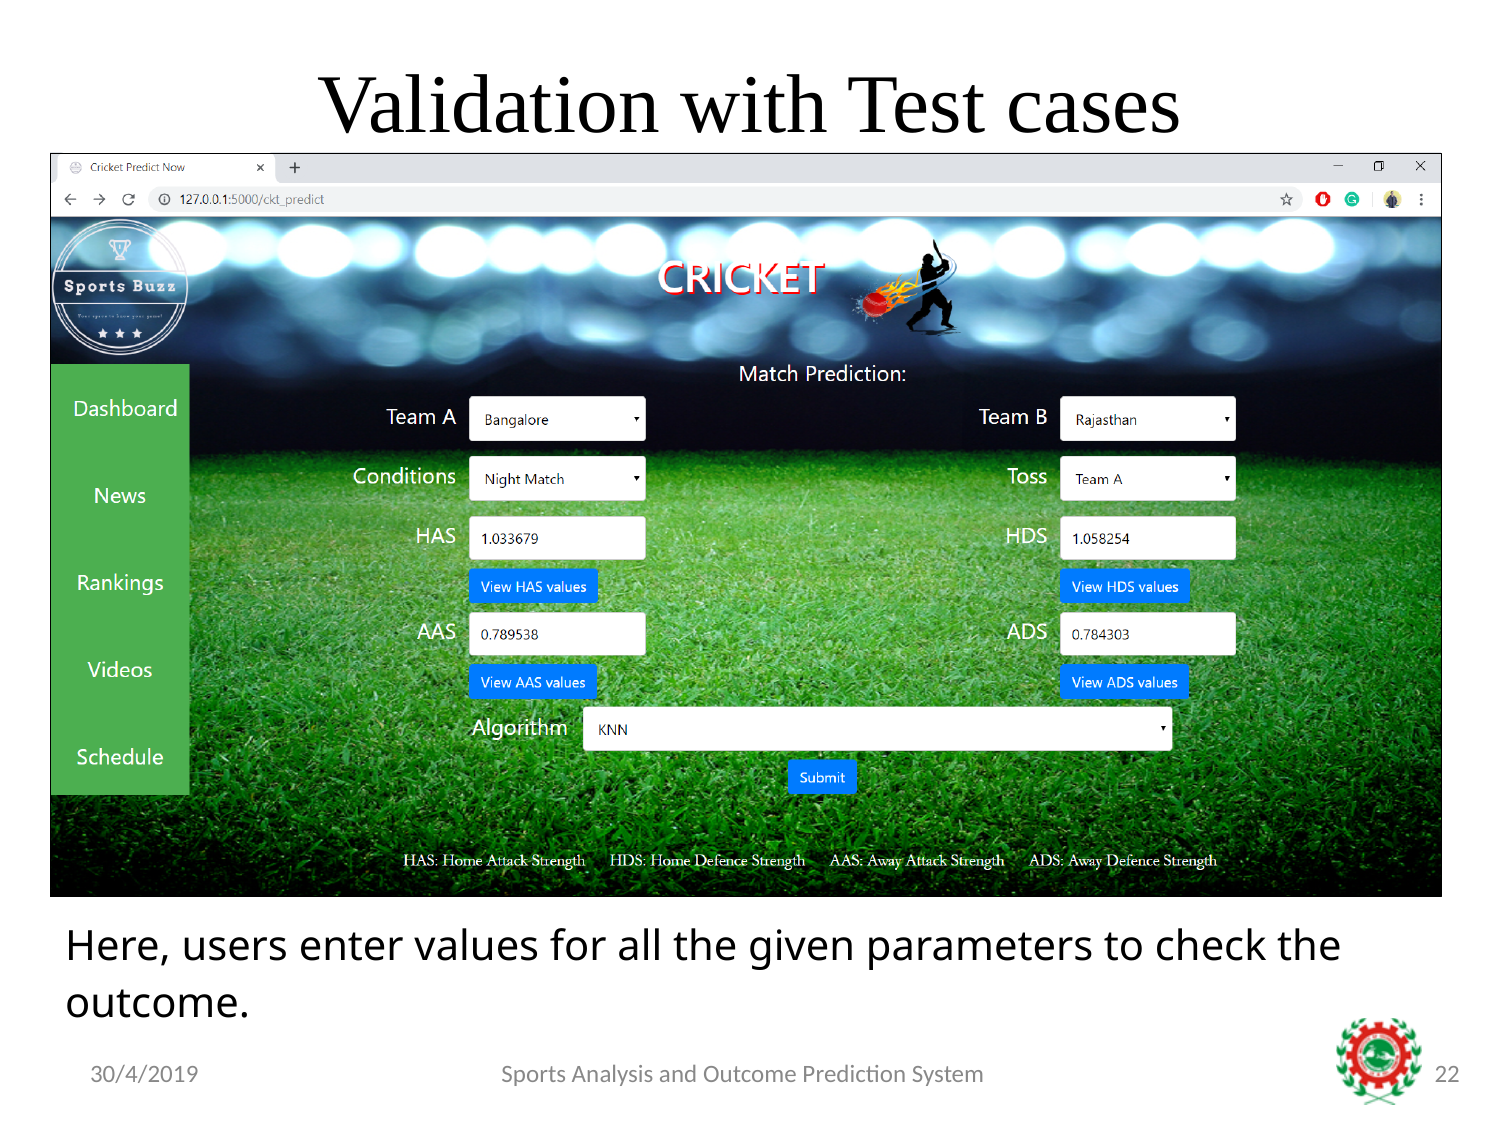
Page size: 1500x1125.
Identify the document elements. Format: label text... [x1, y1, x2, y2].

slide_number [75, 1042, 418, 1103]
picture [49, 152, 1442, 897]
text_box Here, users enter values for all the given parameters to check the outcome. [50, 904, 1437, 1020]
picture [1336, 1020, 1422, 1042]
slide_number 22 [1125, 1042, 1475, 1103]
title Validation with Test cases [63, 37, 1437, 151]
footer Sports Analysis and Outcome Prediction System [418, 1042, 1068, 1103]
